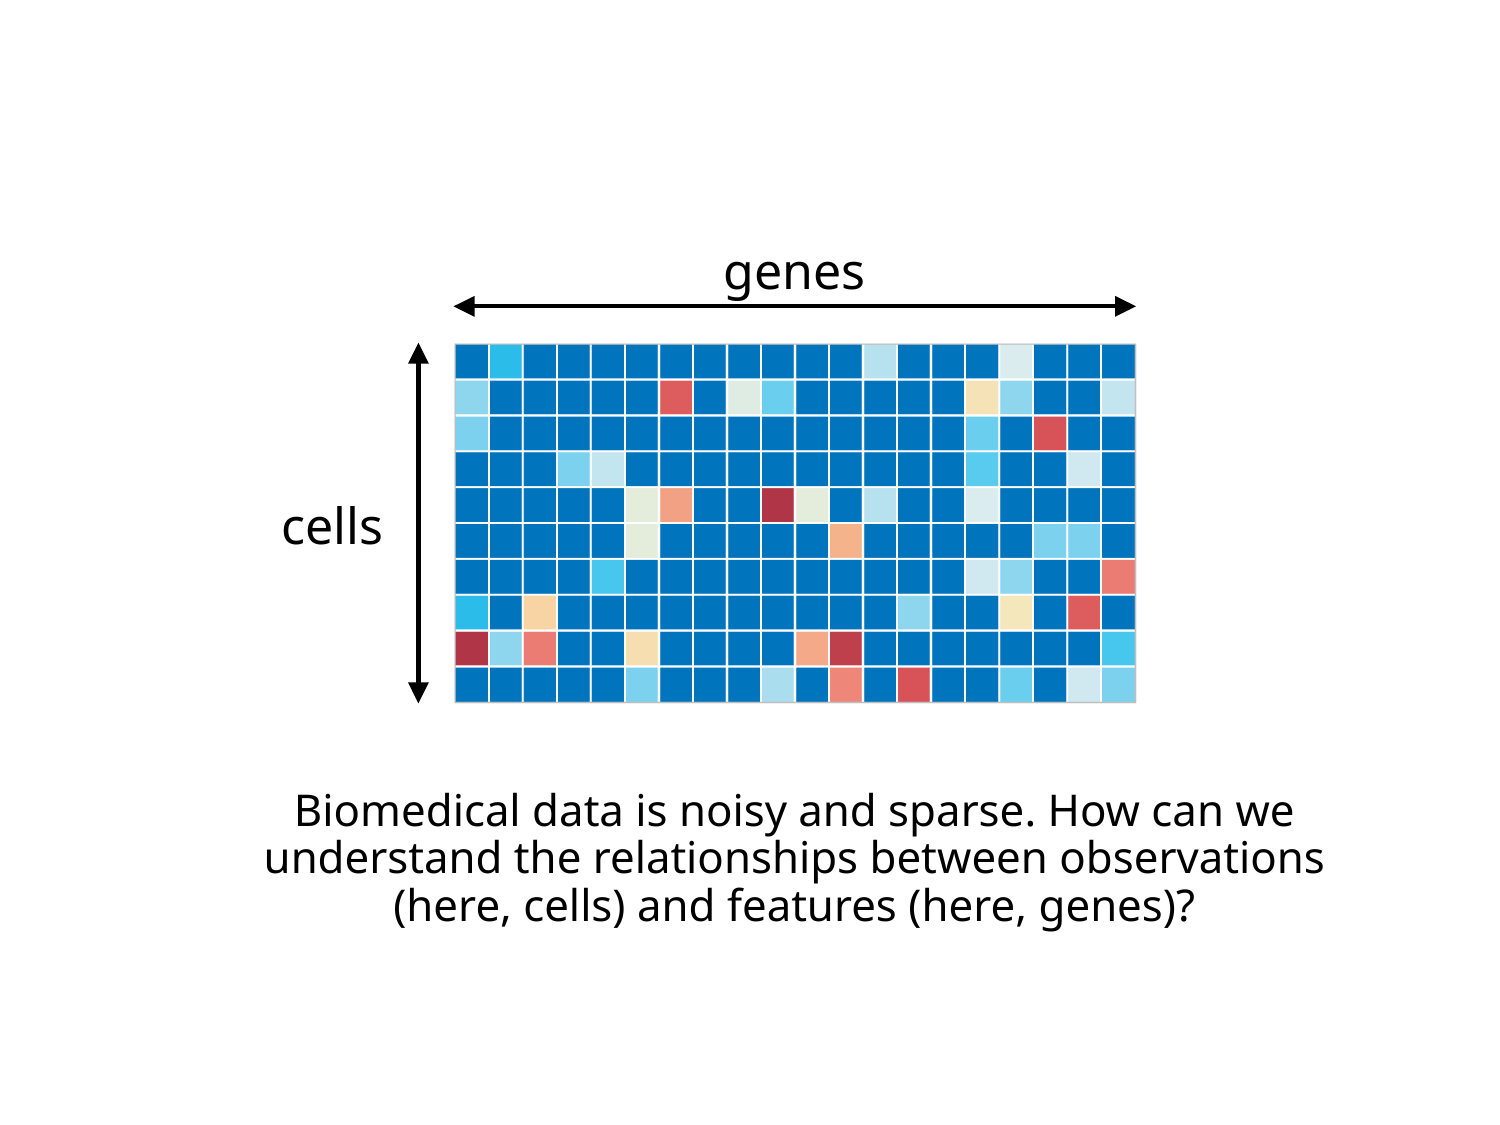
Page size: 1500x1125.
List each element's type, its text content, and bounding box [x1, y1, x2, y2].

text_box Biomedical data is noisy and sparse. How can we understand the relationships between observations (here, cells) and features (here, genes)? [236, 767, 1354, 937]
text_box genes [701, 231, 888, 304]
text_box cells [256, 487, 399, 562]
picture [453, 342, 1137, 704]
